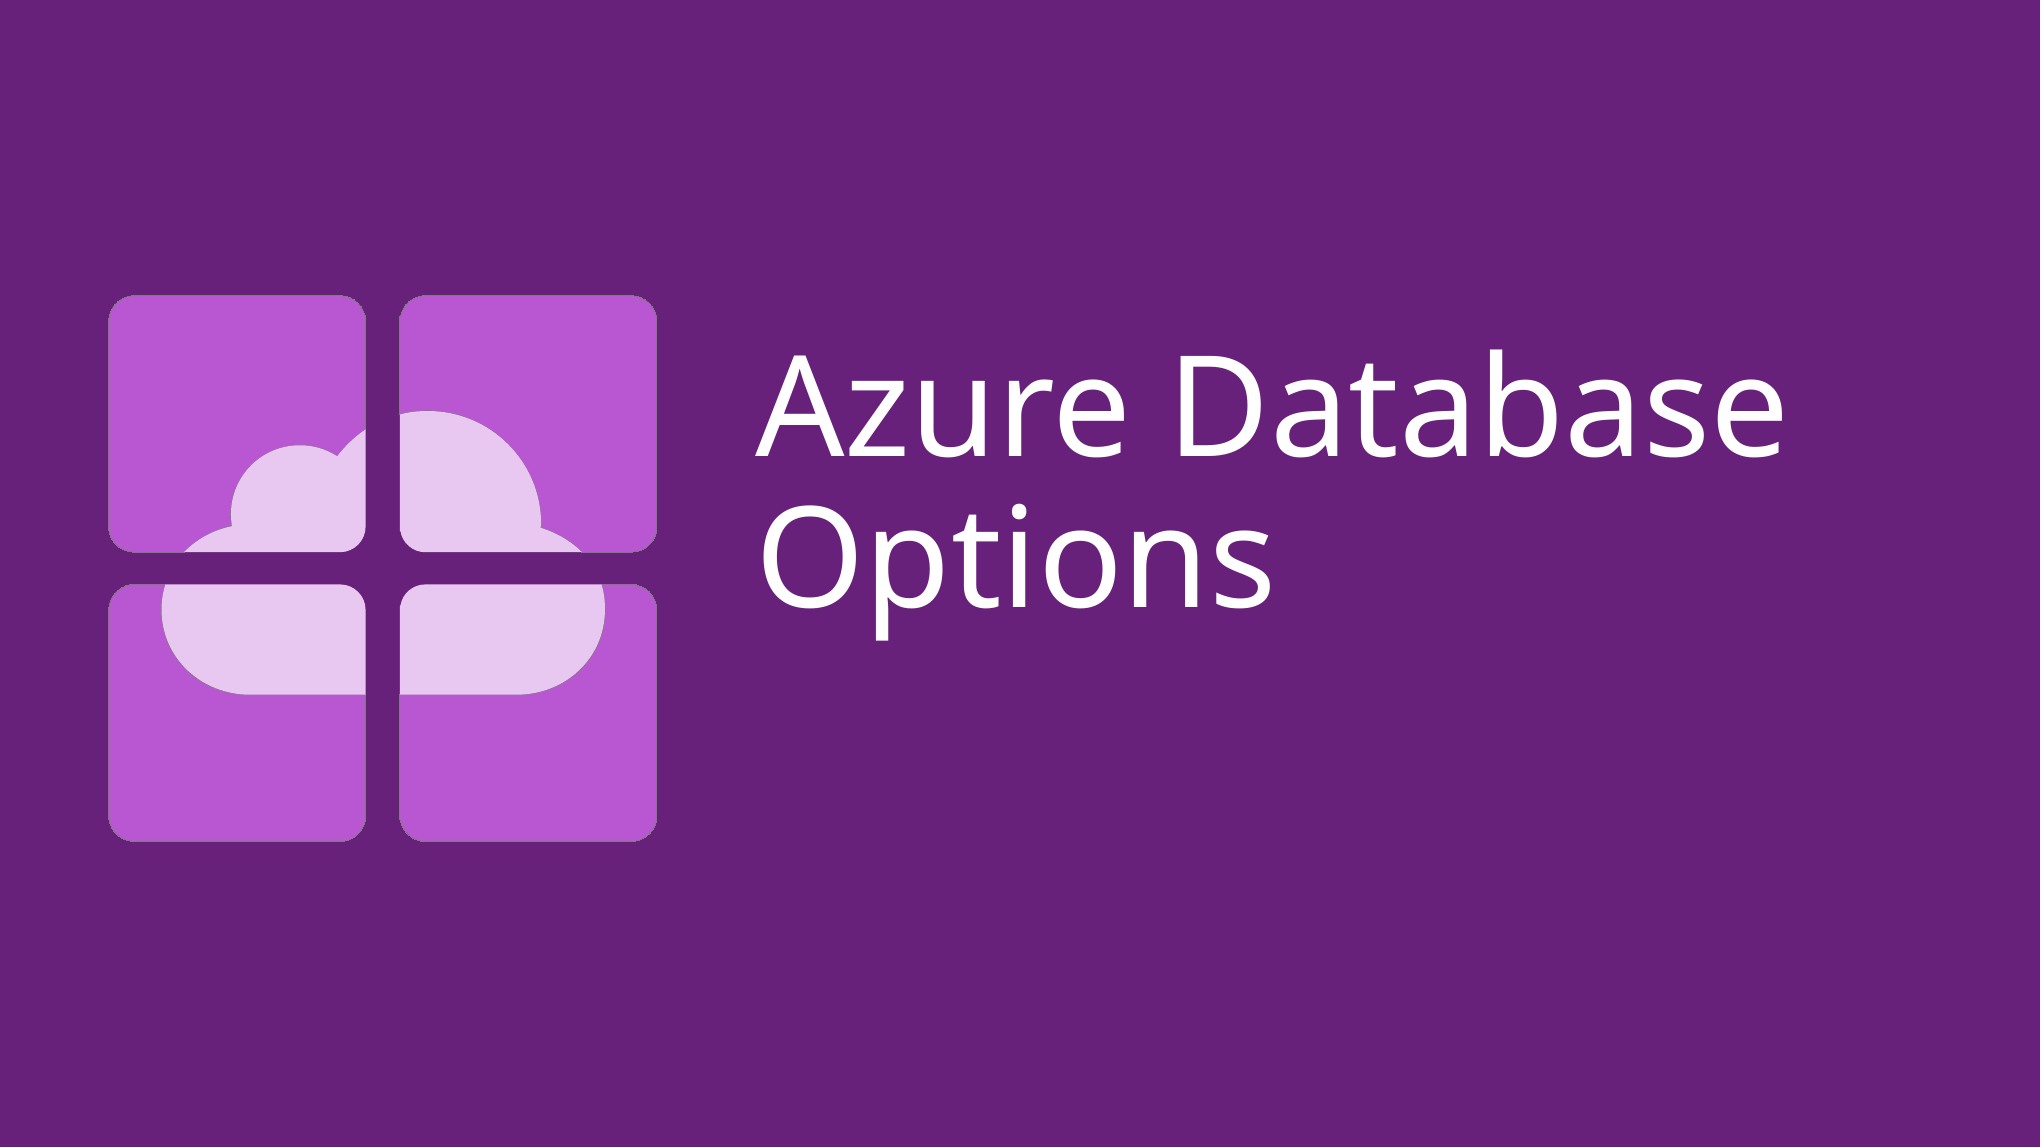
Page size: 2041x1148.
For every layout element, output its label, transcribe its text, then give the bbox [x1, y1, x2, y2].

title Azure Database Options [691, 327, 2008, 841]
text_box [108, 295, 657, 842]
